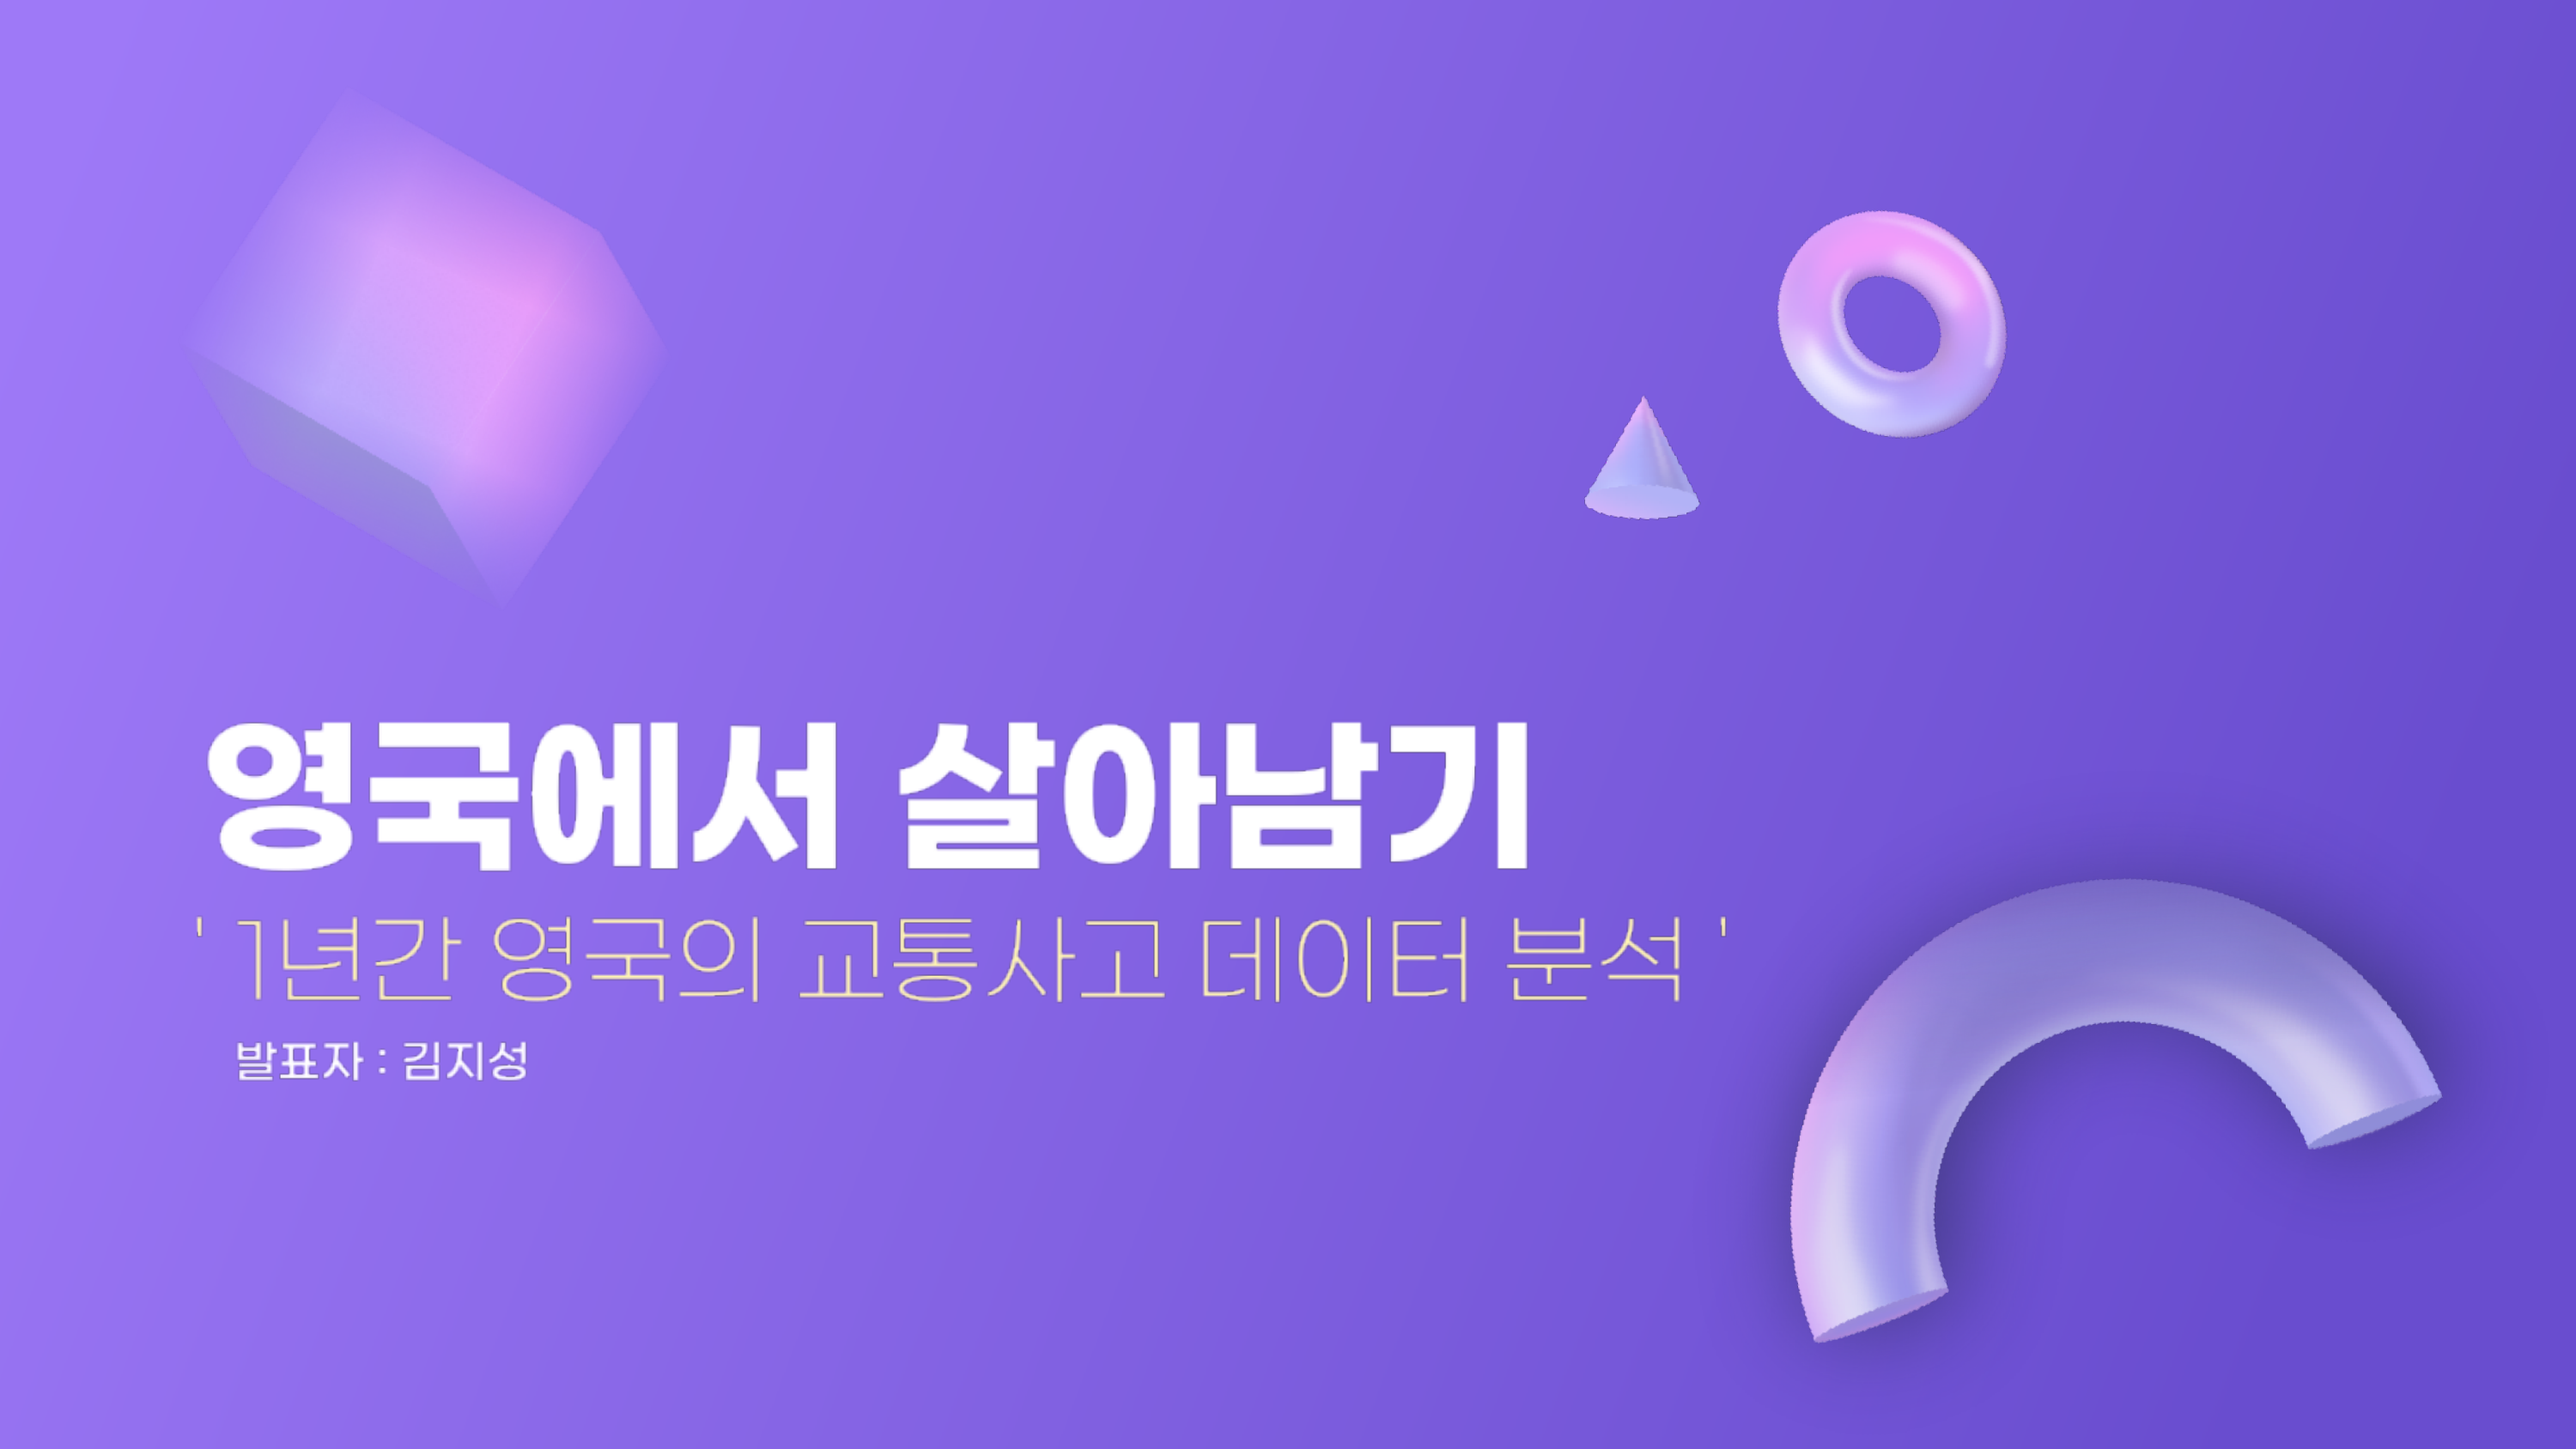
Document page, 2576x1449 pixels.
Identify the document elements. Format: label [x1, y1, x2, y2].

text_box [1571, 395, 1698, 523]
text_box [0, 0, 2576, 1449]
picture [143, 621, 1834, 1138]
text_box [1771, 203, 2012, 445]
text_box [191, 116, 658, 582]
text_box [1800, 824, 2425, 1449]
